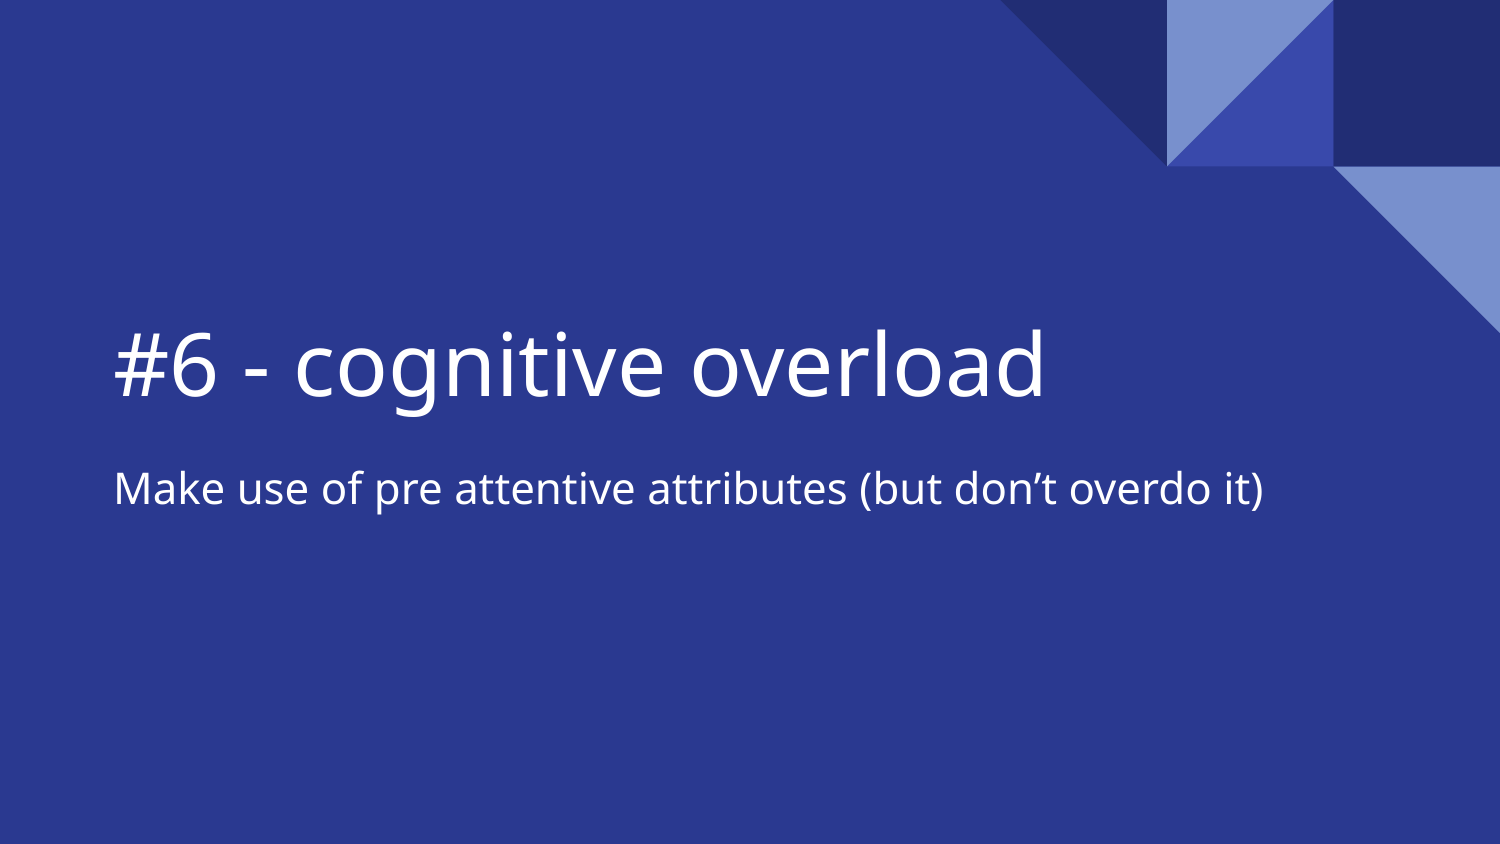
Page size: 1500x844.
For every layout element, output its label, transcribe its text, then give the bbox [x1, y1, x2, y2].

subtitle Make use of pre attentive attributes (but don’t overdo it) [98, 445, 1447, 517]
title #6 - cognitive overload [98, 291, 1447, 429]
